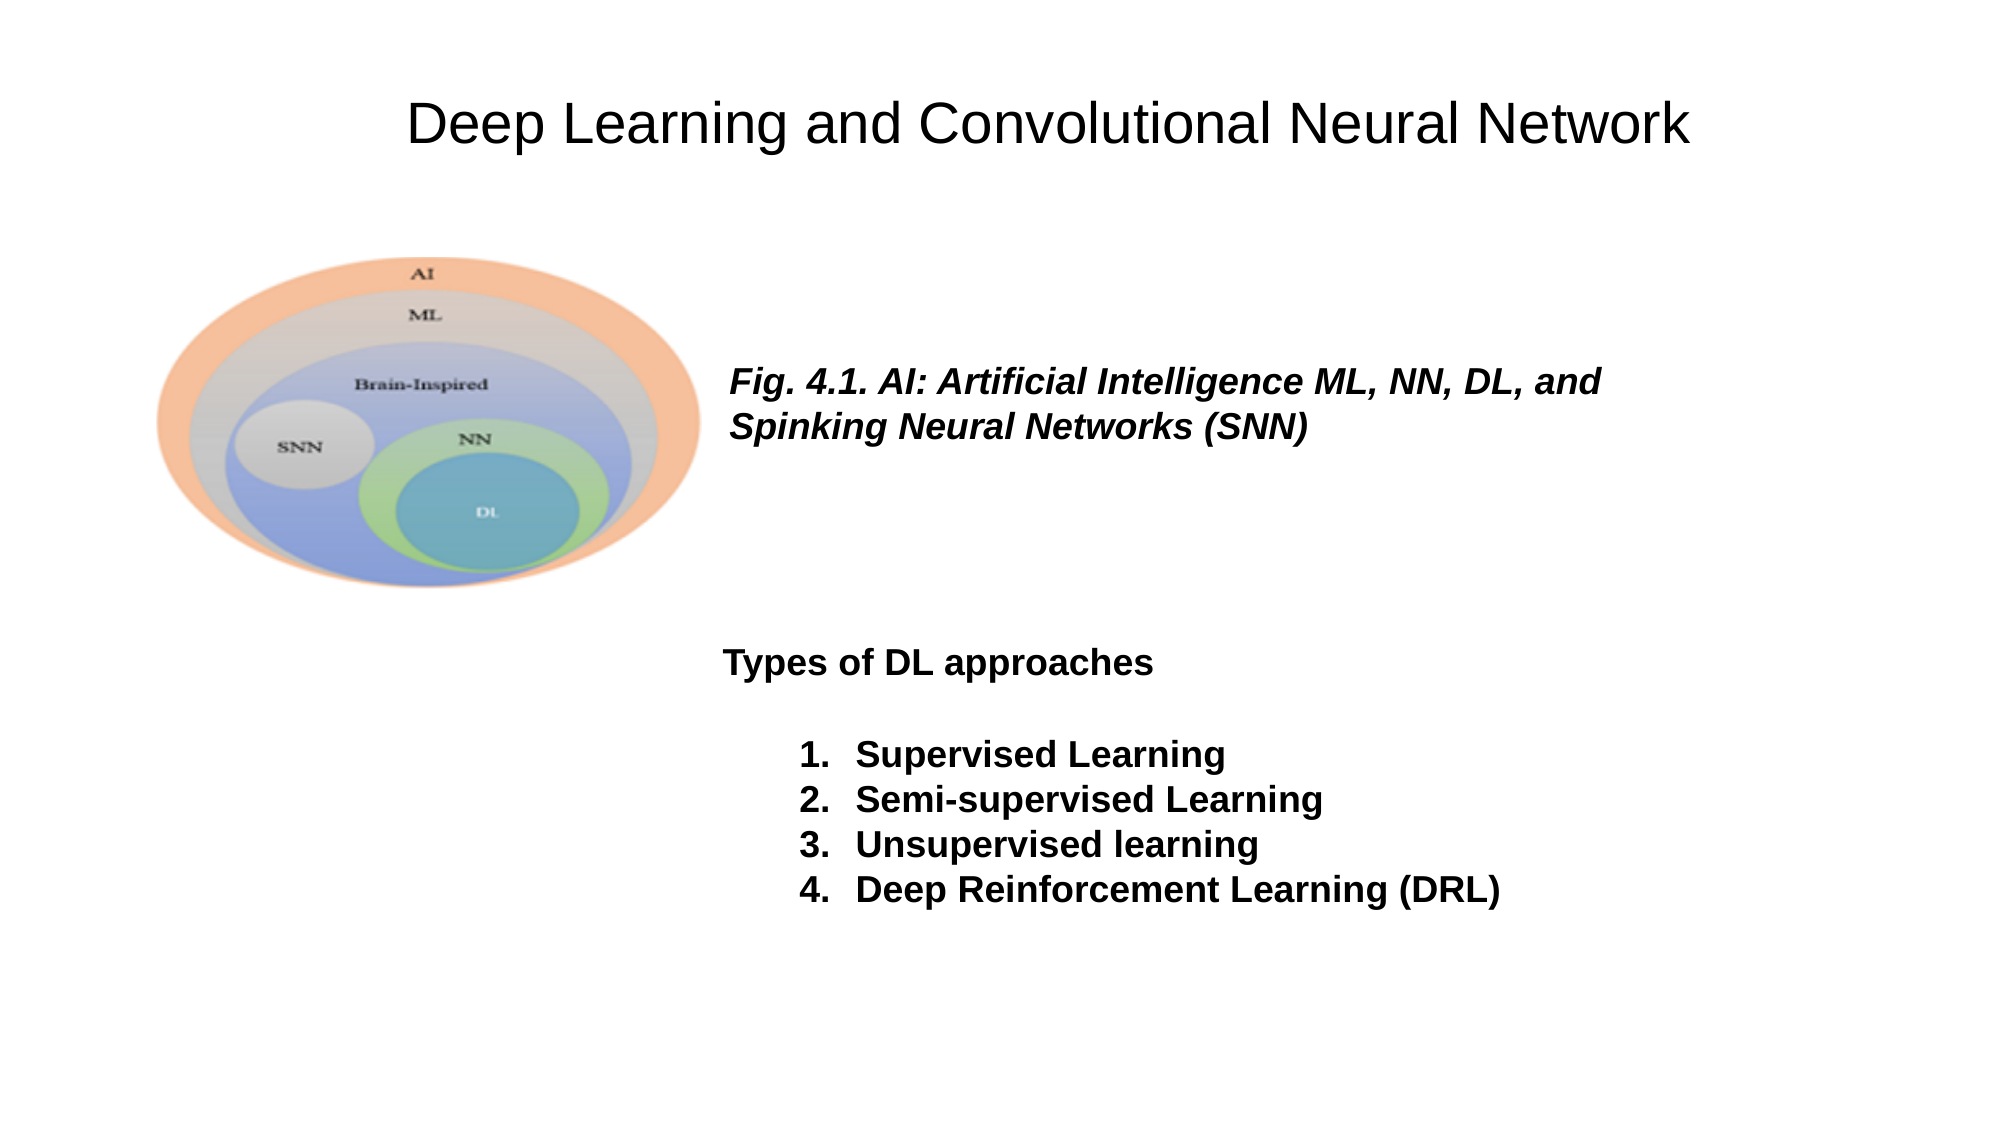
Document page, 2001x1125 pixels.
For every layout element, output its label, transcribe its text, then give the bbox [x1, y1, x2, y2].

text_box Supervised Learning Semi-supervised Learning Unsupervised learning Deep Reinforcement Learning (DRL) [634, 722, 1527, 962]
text_box Types of DL approaches [633, 630, 1170, 691]
text_box Fig. 4.1. AI: Artificial Intelligence ML, NN, DL, and Spinking Neural Networks (SNN) [714, 349, 1715, 455]
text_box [156, 257, 702, 597]
text_box Deep Learning and Convolutional Neural Network [391, 78, 1708, 163]
